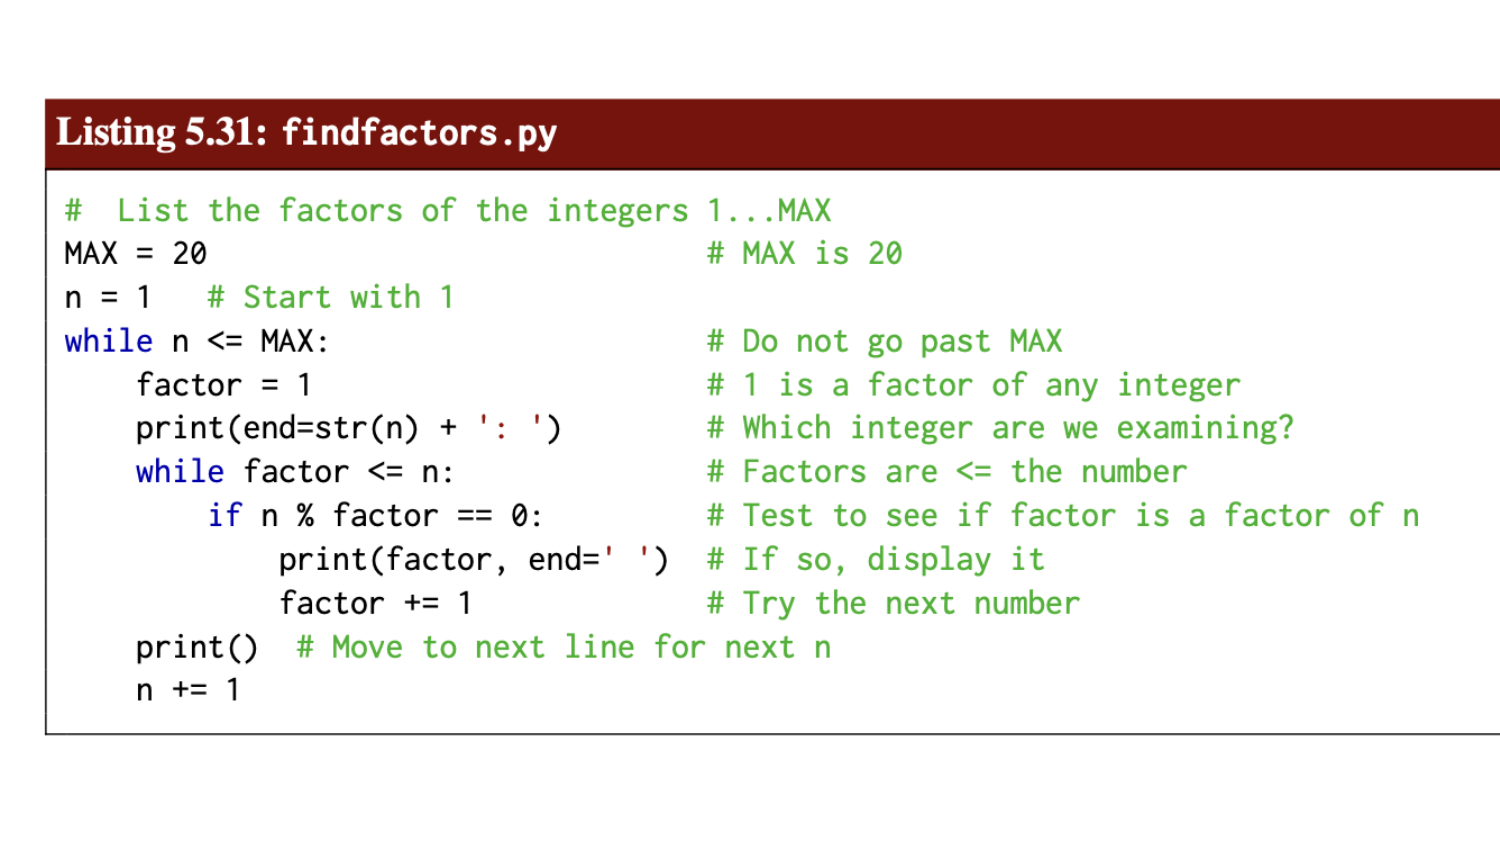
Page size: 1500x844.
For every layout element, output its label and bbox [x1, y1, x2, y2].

picture [0, 84, 1500, 759]
